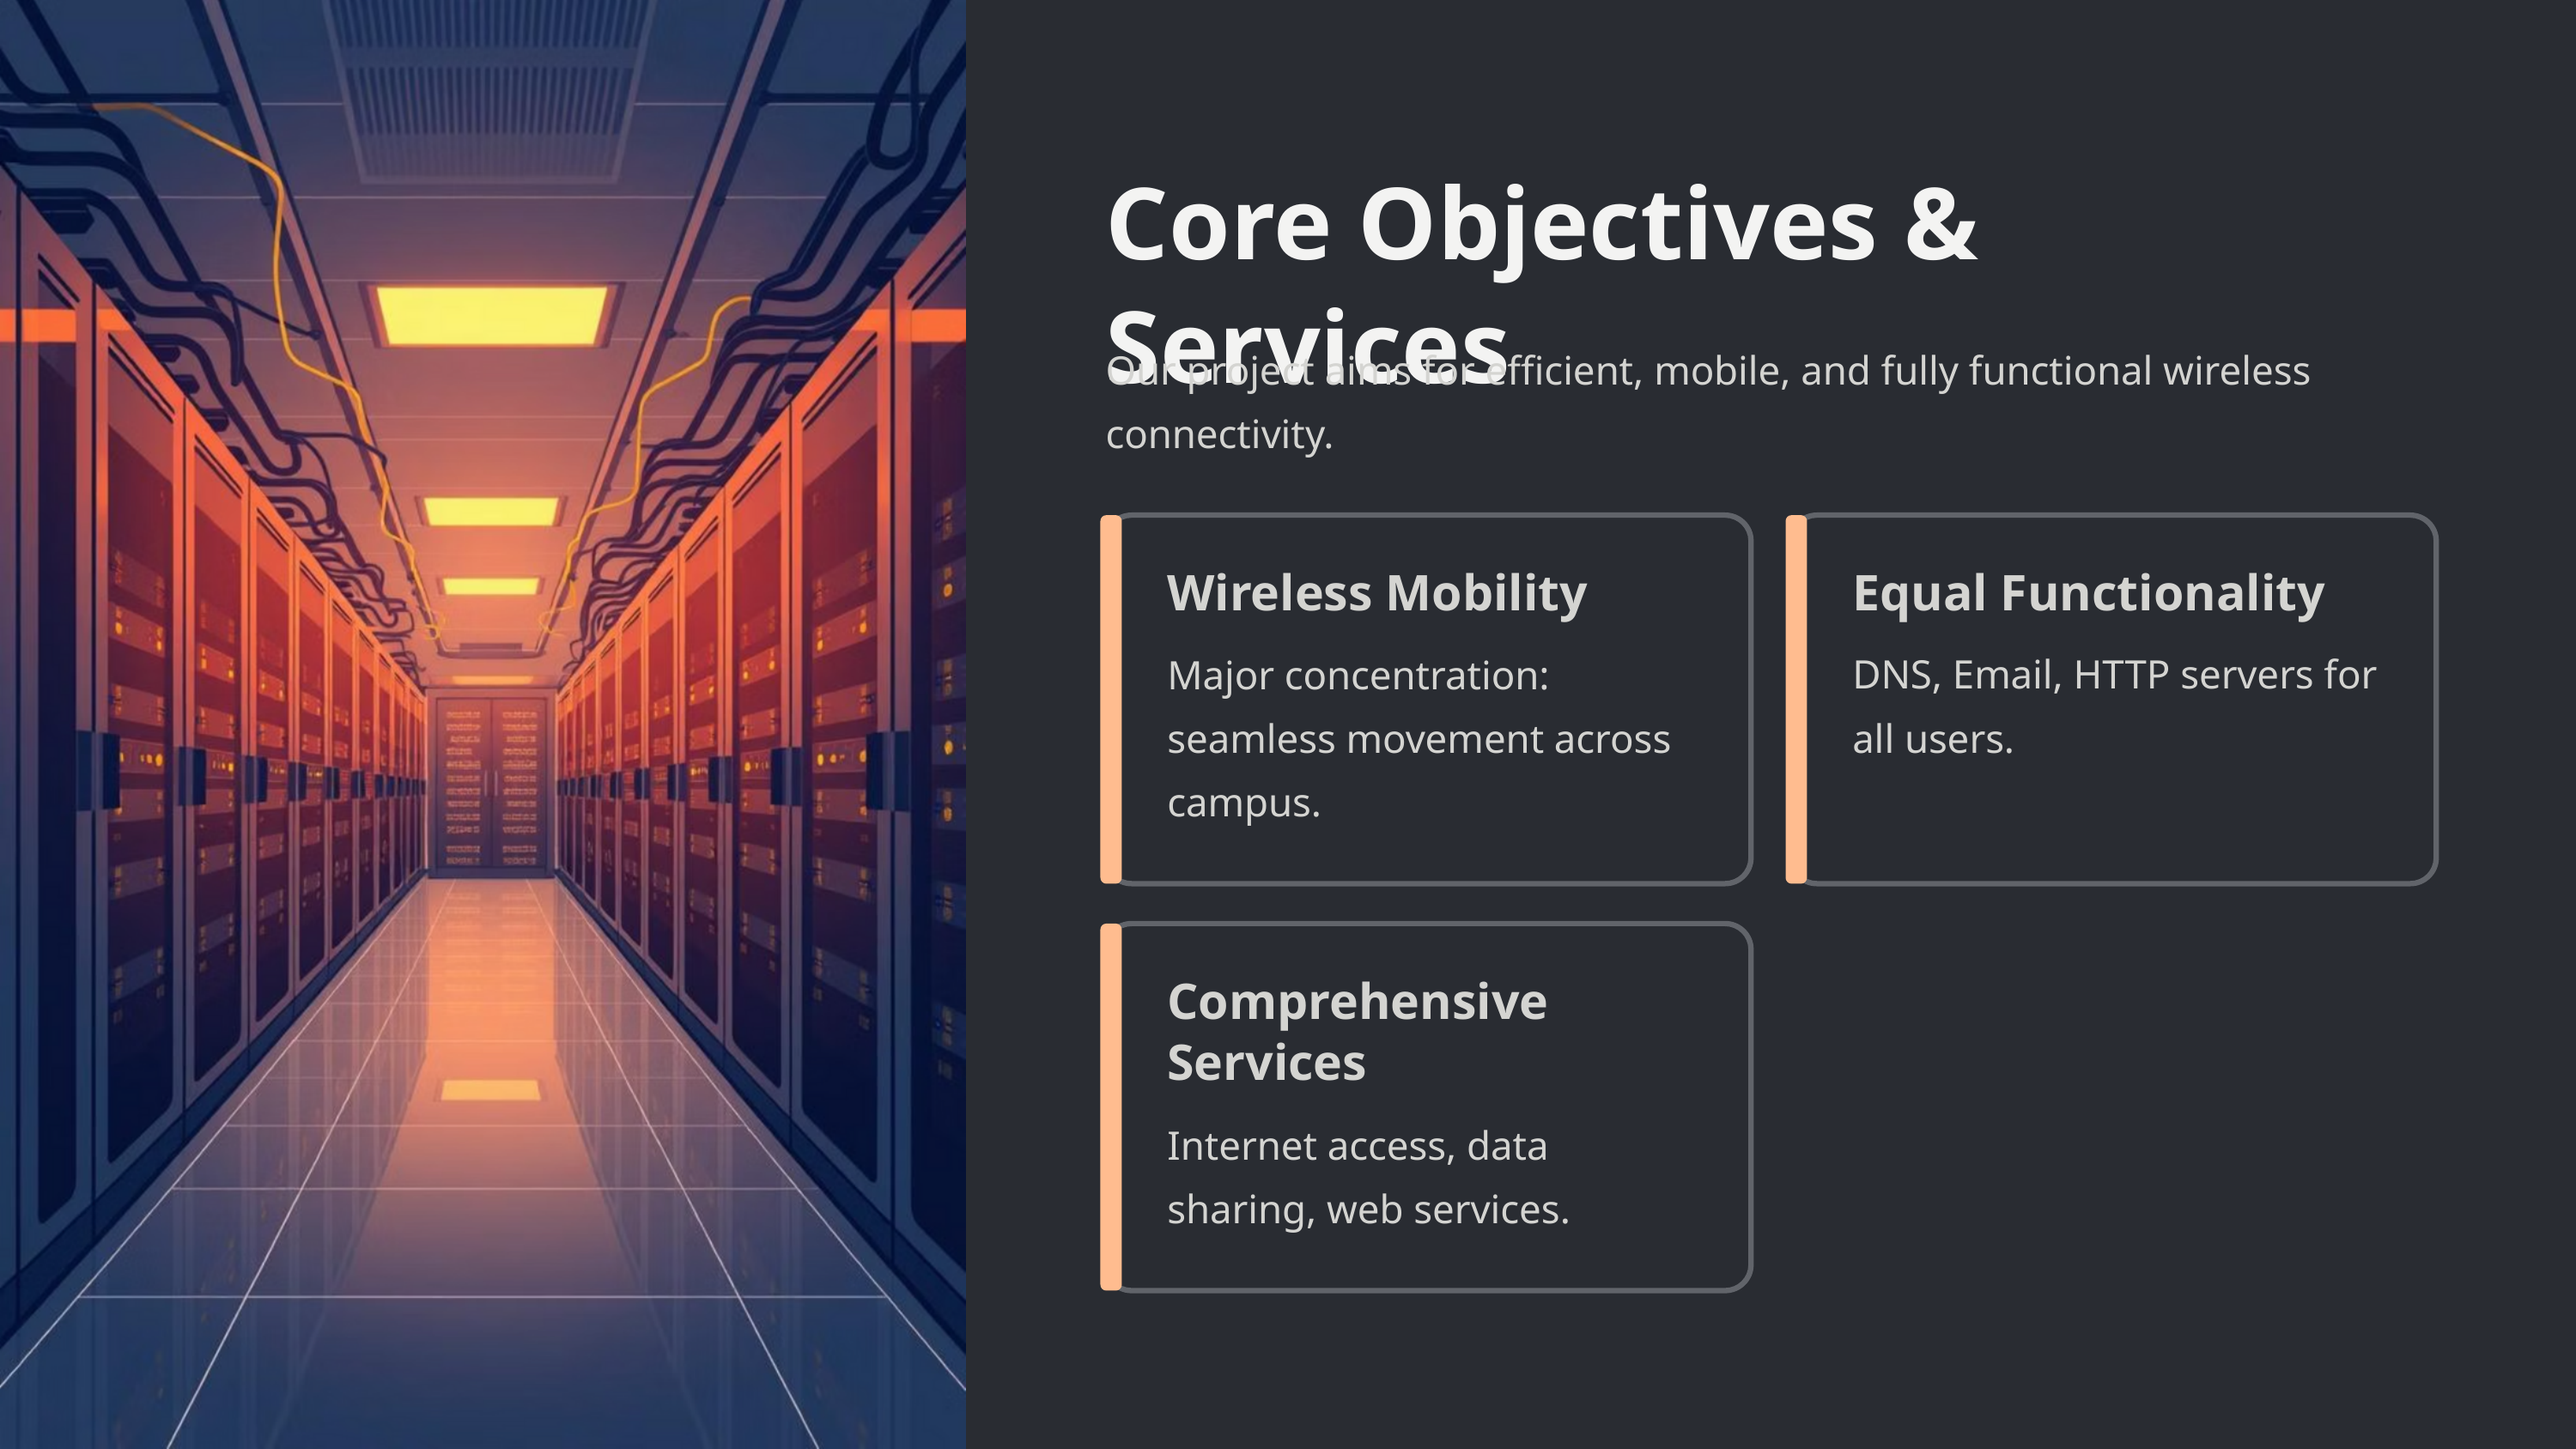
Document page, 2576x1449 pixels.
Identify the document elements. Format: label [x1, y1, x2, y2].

text_box [1100, 923, 1122, 1291]
text_box [1100, 514, 1122, 884]
text_box [1788, 512, 2439, 887]
text_box [0, 0, 967, 1449]
text_box [967, 0, 2576, 1449]
text_box [1103, 920, 1754, 1294]
text_box [1785, 514, 1807, 884]
text_box [1103, 512, 1754, 887]
